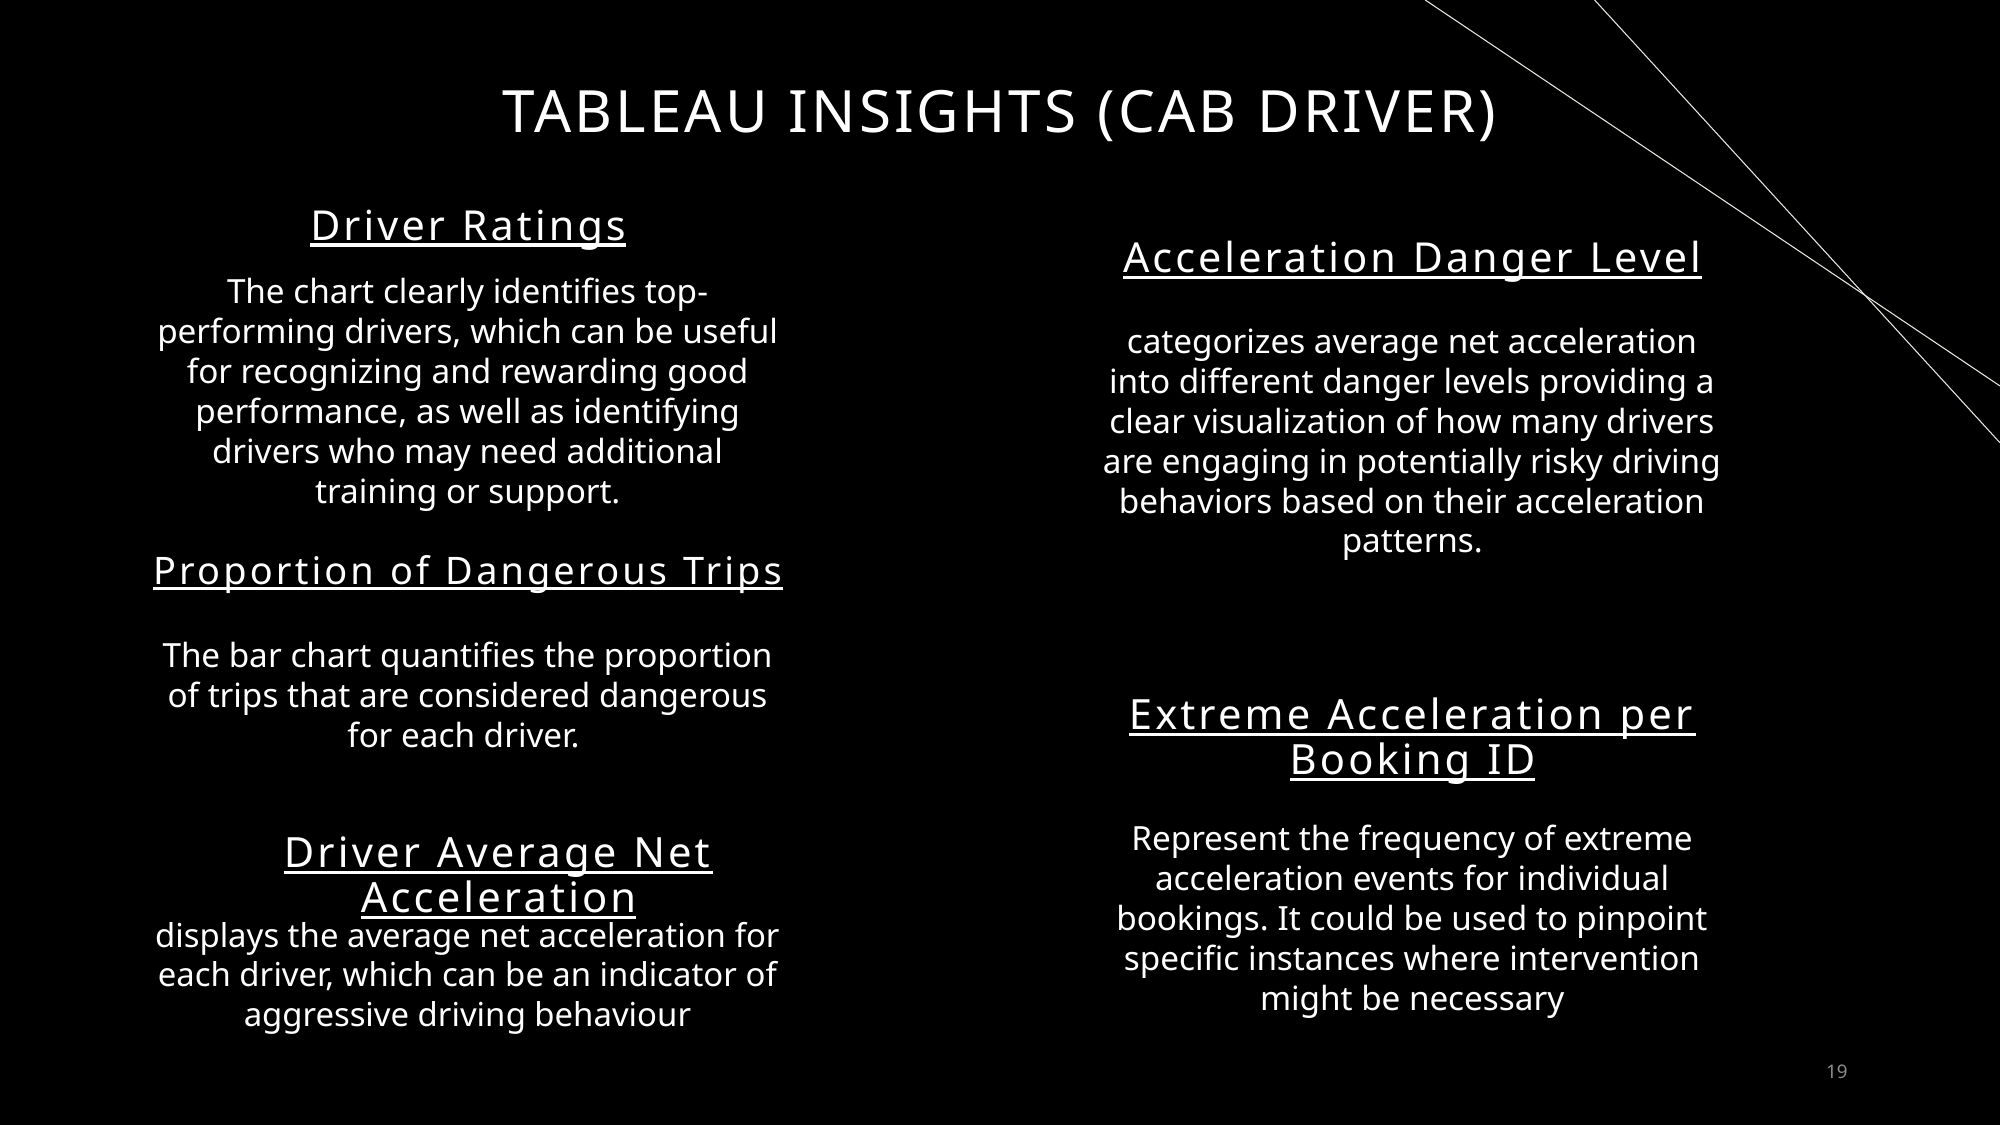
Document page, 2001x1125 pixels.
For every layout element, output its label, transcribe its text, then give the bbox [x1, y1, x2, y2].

text_box displays the average net acceleration for each driver, which can be an indicator of aggressive driving behaviour [137, 907, 799, 1081]
list The bar chart quantifies the proportion of trips that are considered dangerous for each driver. [137, 627, 799, 801]
list Extreme Acceleration per Booking ID [1081, 686, 1744, 792]
text_box Driver Average Net Acceleration [137, 823, 860, 884]
list Proportion of Dangerous Trips [137, 543, 799, 604]
list The chart clearly identifies top-performing drivers, which can be useful for recognizing and rewarding good performance, as well as identifying drivers who may need additional training or support. [137, 263, 799, 543]
list Driver Ratings [137, 197, 799, 257]
text_box categorizes average net acceleration into different danger levels providing a clear visualization of how many drivers are engaging in potentially risky driving behaviors based on their acceleration patterns. [1081, 312, 1743, 579]
slide_number 19 [1412, 1042, 1863, 1103]
text_box Acceleration Danger Level [1081, 229, 1744, 290]
title Tableau insights (cab driver) [309, 5, 1691, 223]
list Represent the frequency of extreme acceleration events for individual bookings. It could be used to pinpoint specific instances where intervention might be necessary [1081, 810, 1744, 1076]
